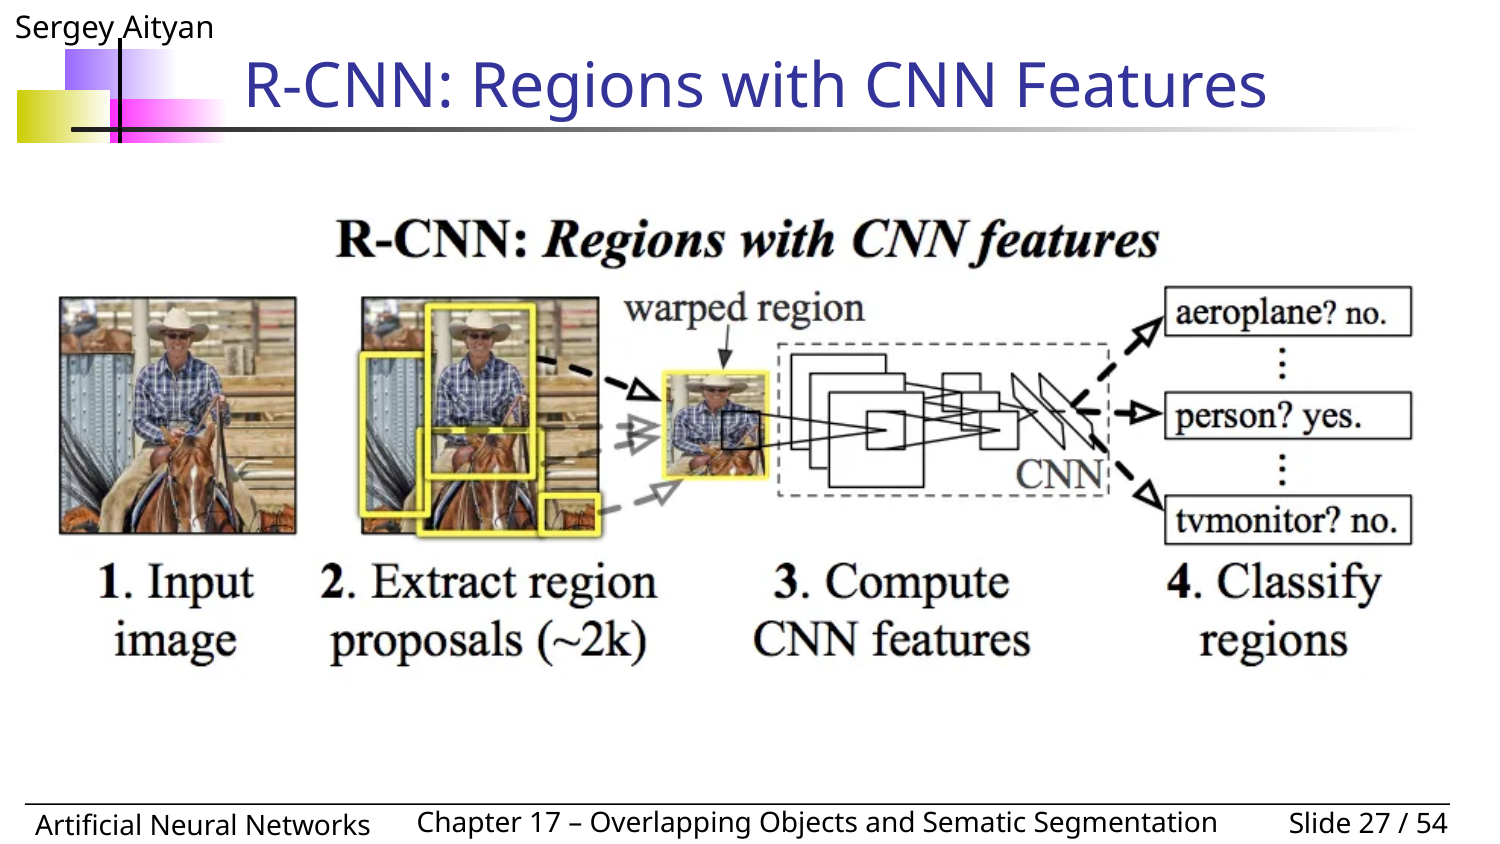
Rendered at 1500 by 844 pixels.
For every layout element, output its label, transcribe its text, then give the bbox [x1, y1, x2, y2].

title R-CNN: Regions with CNN Features [228, 46, 1332, 128]
picture [0, 143, 1500, 700]
